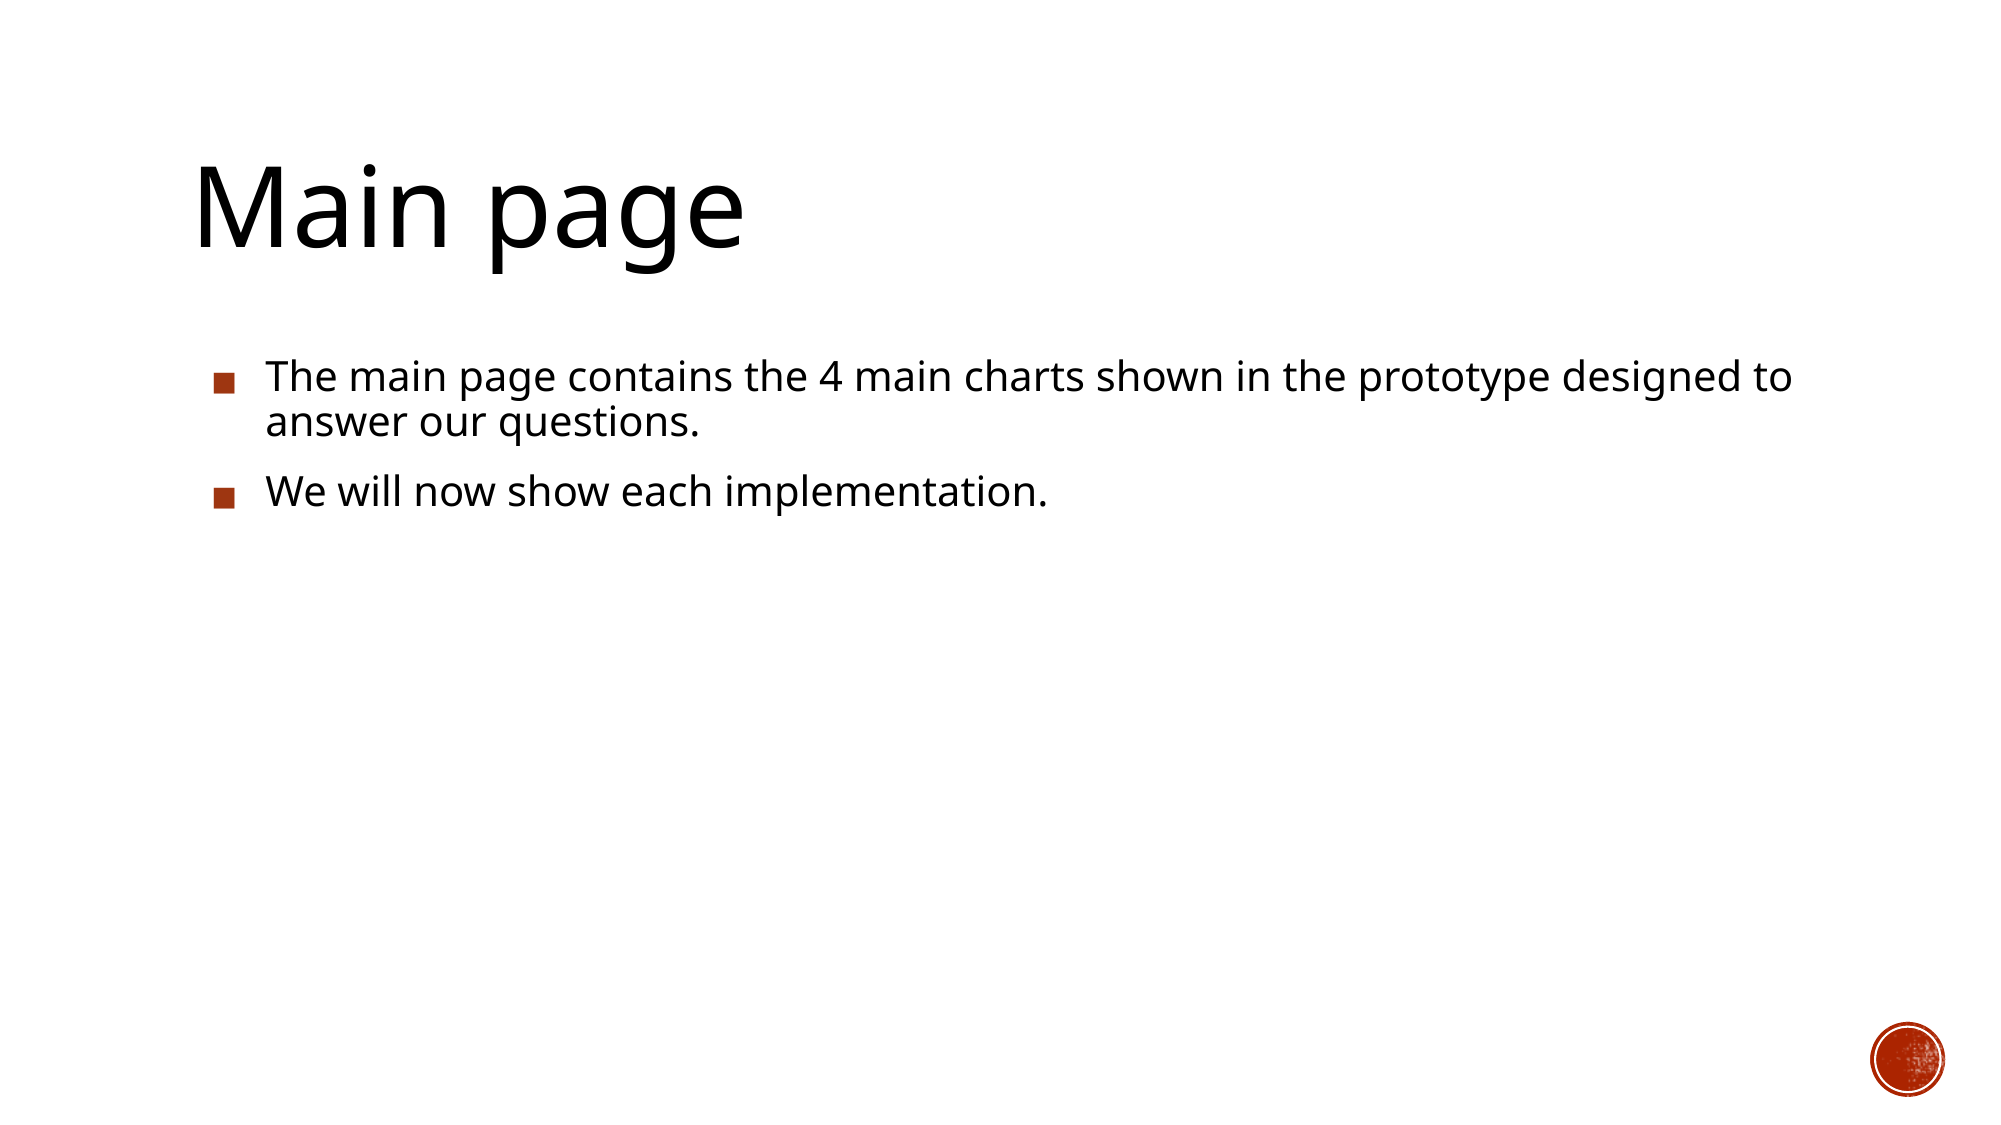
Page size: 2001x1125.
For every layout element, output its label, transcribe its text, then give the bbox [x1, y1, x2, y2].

list The main page contains the 4 main charts shown in the prototype designed to answer our questions. We will now show each implementation. [175, 348, 1826, 1013]
title Main page [175, 79, 1826, 344]
picture [1870, 1021, 1946, 1097]
